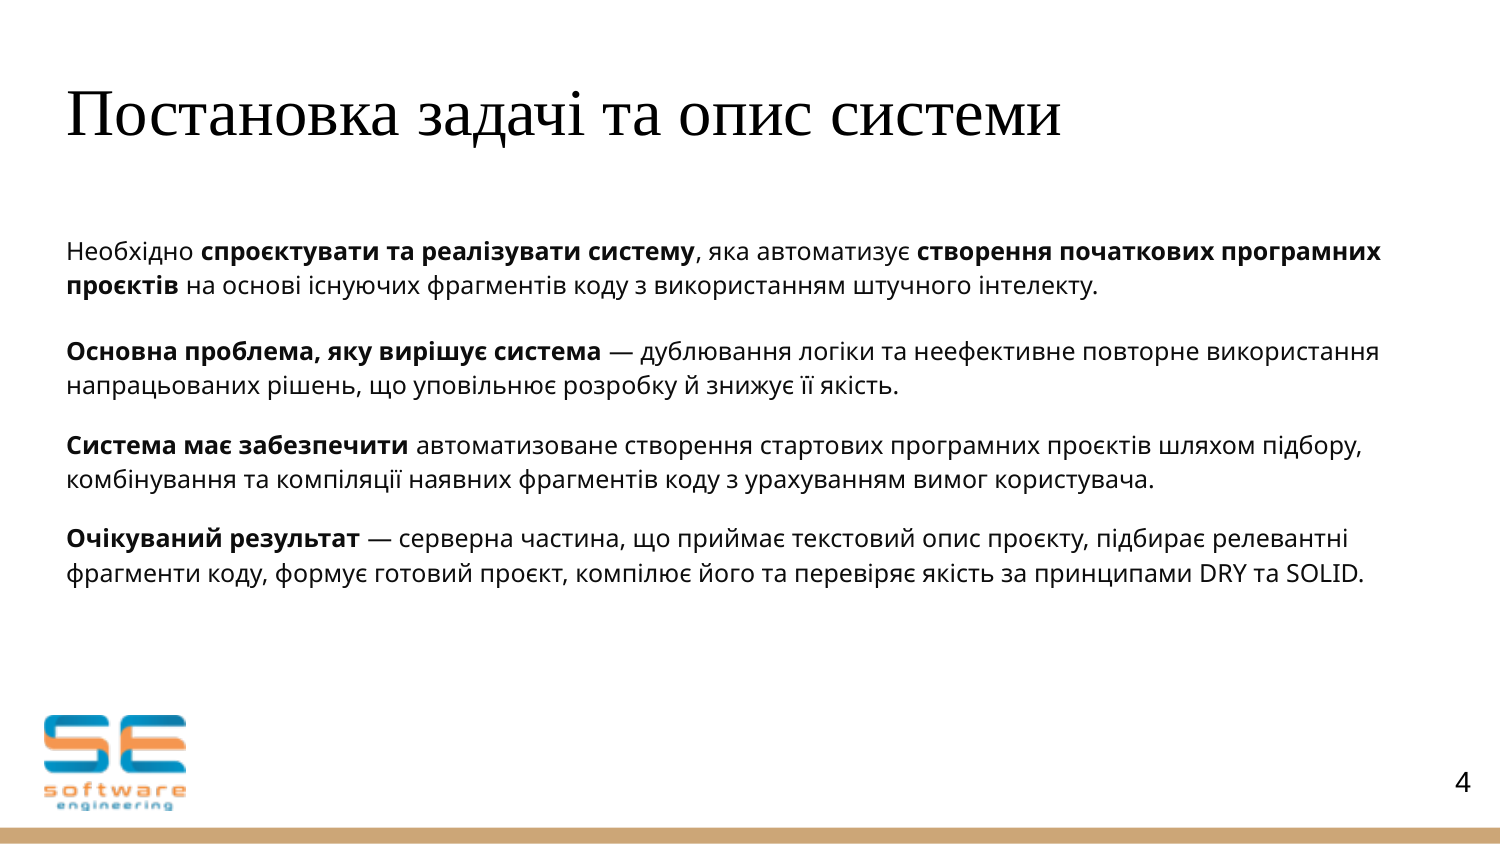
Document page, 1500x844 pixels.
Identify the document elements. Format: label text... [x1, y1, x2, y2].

list Необхідно спроєктувати та реалізувати систему, яка автоматизує створення початкових програмних проєктів на основі існуючих фрагментів коду з використанням штучного інтелекту. Основна проблема, яку вирішує система — дублювання логіки та неефективне повторне використання напрацьованих рішень, що уповільнює розробку й знижує її якість. Система має забезпечити автоматизоване створення стартових програмних проєктів шляхом підбору, комбінування та компіляції наявних фрагментів коду з урахуванням вимог користувача. Очікуваний результат — серверна частина, що приймає текстовий опис проєкту, підбирає релевантні фрагменти коду, формує готовий проєкт, компілює його та перевіряє якість за принципами DRY та SOLID. [51, 215, 1449, 766]
text_box ‹#› [1440, 755, 1487, 806]
title Постановка задачі та опис системи [51, 27, 1449, 164]
picture [43, 714, 186, 811]
